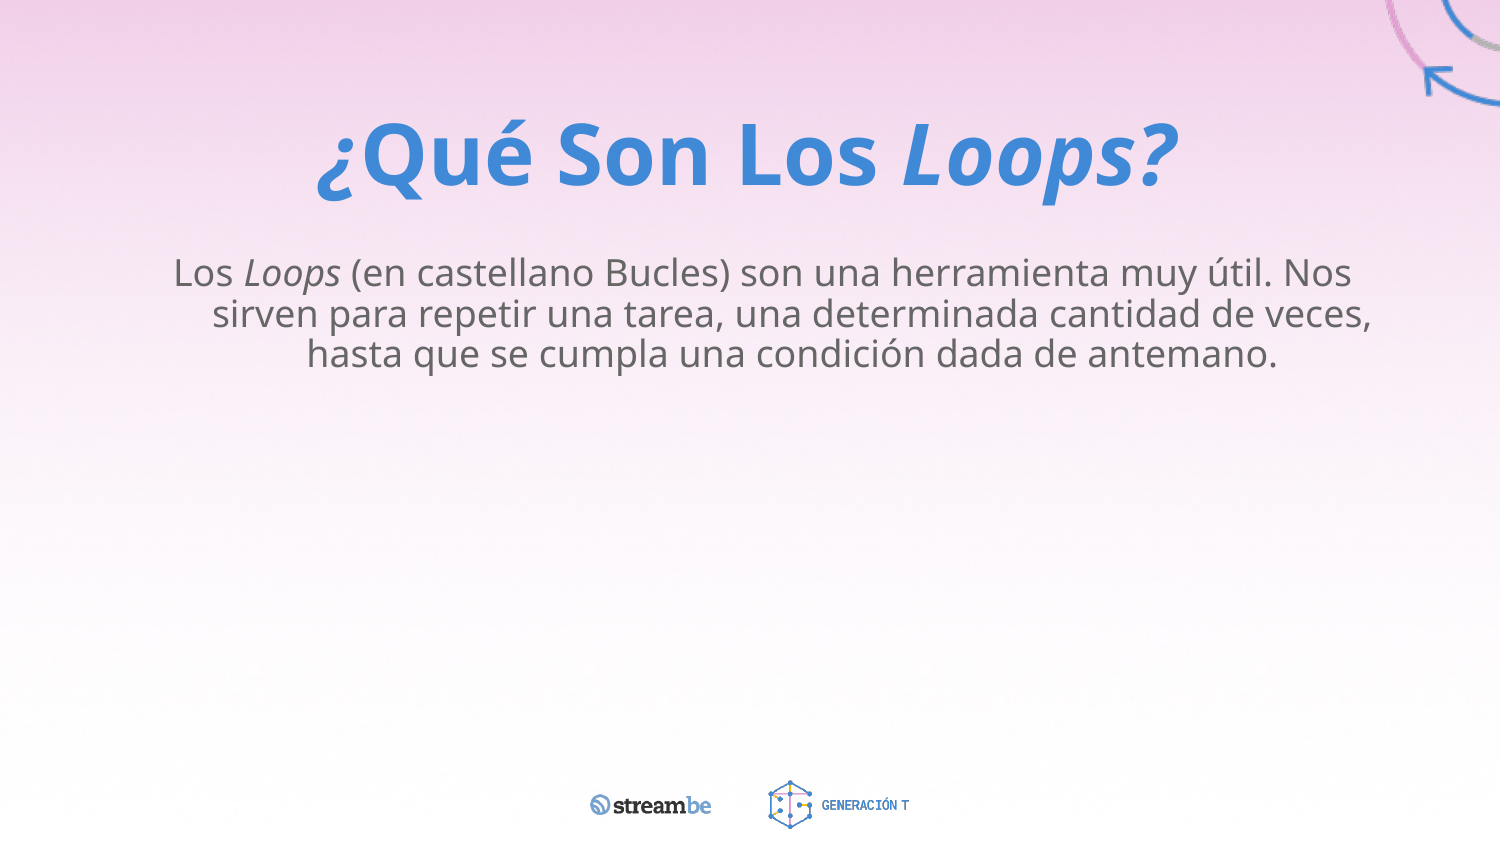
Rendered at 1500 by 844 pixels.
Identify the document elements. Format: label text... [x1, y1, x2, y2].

picture [0, 0, 1500, 844]
subtitle Los Loops (en castellano Bucles) son una herramienta muy útil. Nos sirven para repetir una tarea, una determinada cantidad de veces, hasta que se cumpla una condición dada de antemano. [93, 248, 1418, 453]
title ¿Qué Son Los Loops? [186, 0, 1312, 210]
